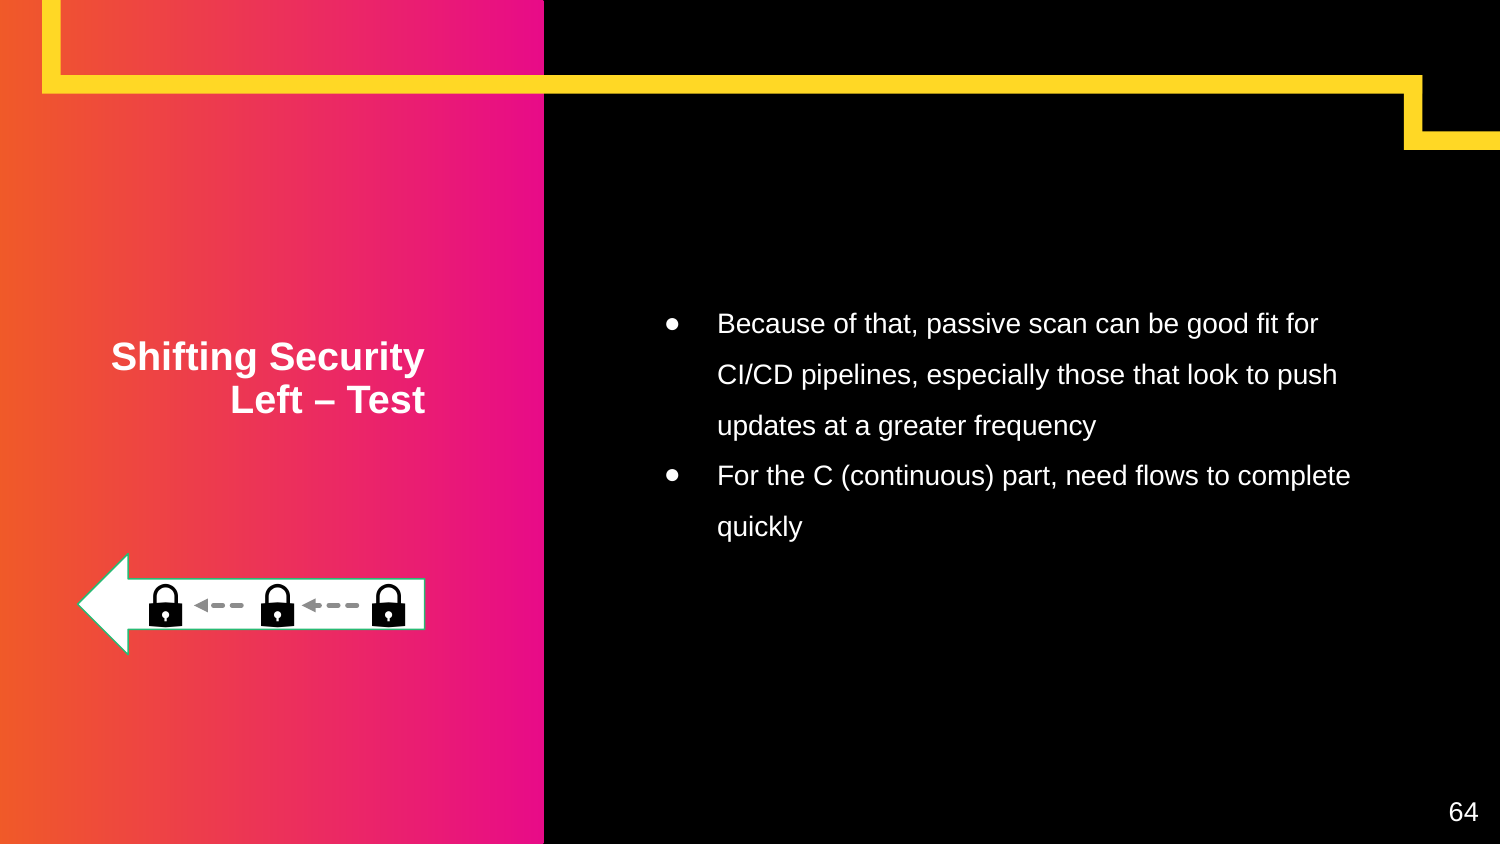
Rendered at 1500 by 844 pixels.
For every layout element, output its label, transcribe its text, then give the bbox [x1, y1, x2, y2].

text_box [77, 553, 425, 655]
title Shifting Security Left – Test [42, 343, 433, 430]
slide_number 64 [1403, 779, 1494, 844]
text_box Because of that, passive scan can be good fit for CI/CD pipelines, especially those that look to push updates at a greater frequency For the C (continuous) part, need flows to complete quickly [626, 273, 1410, 570]
